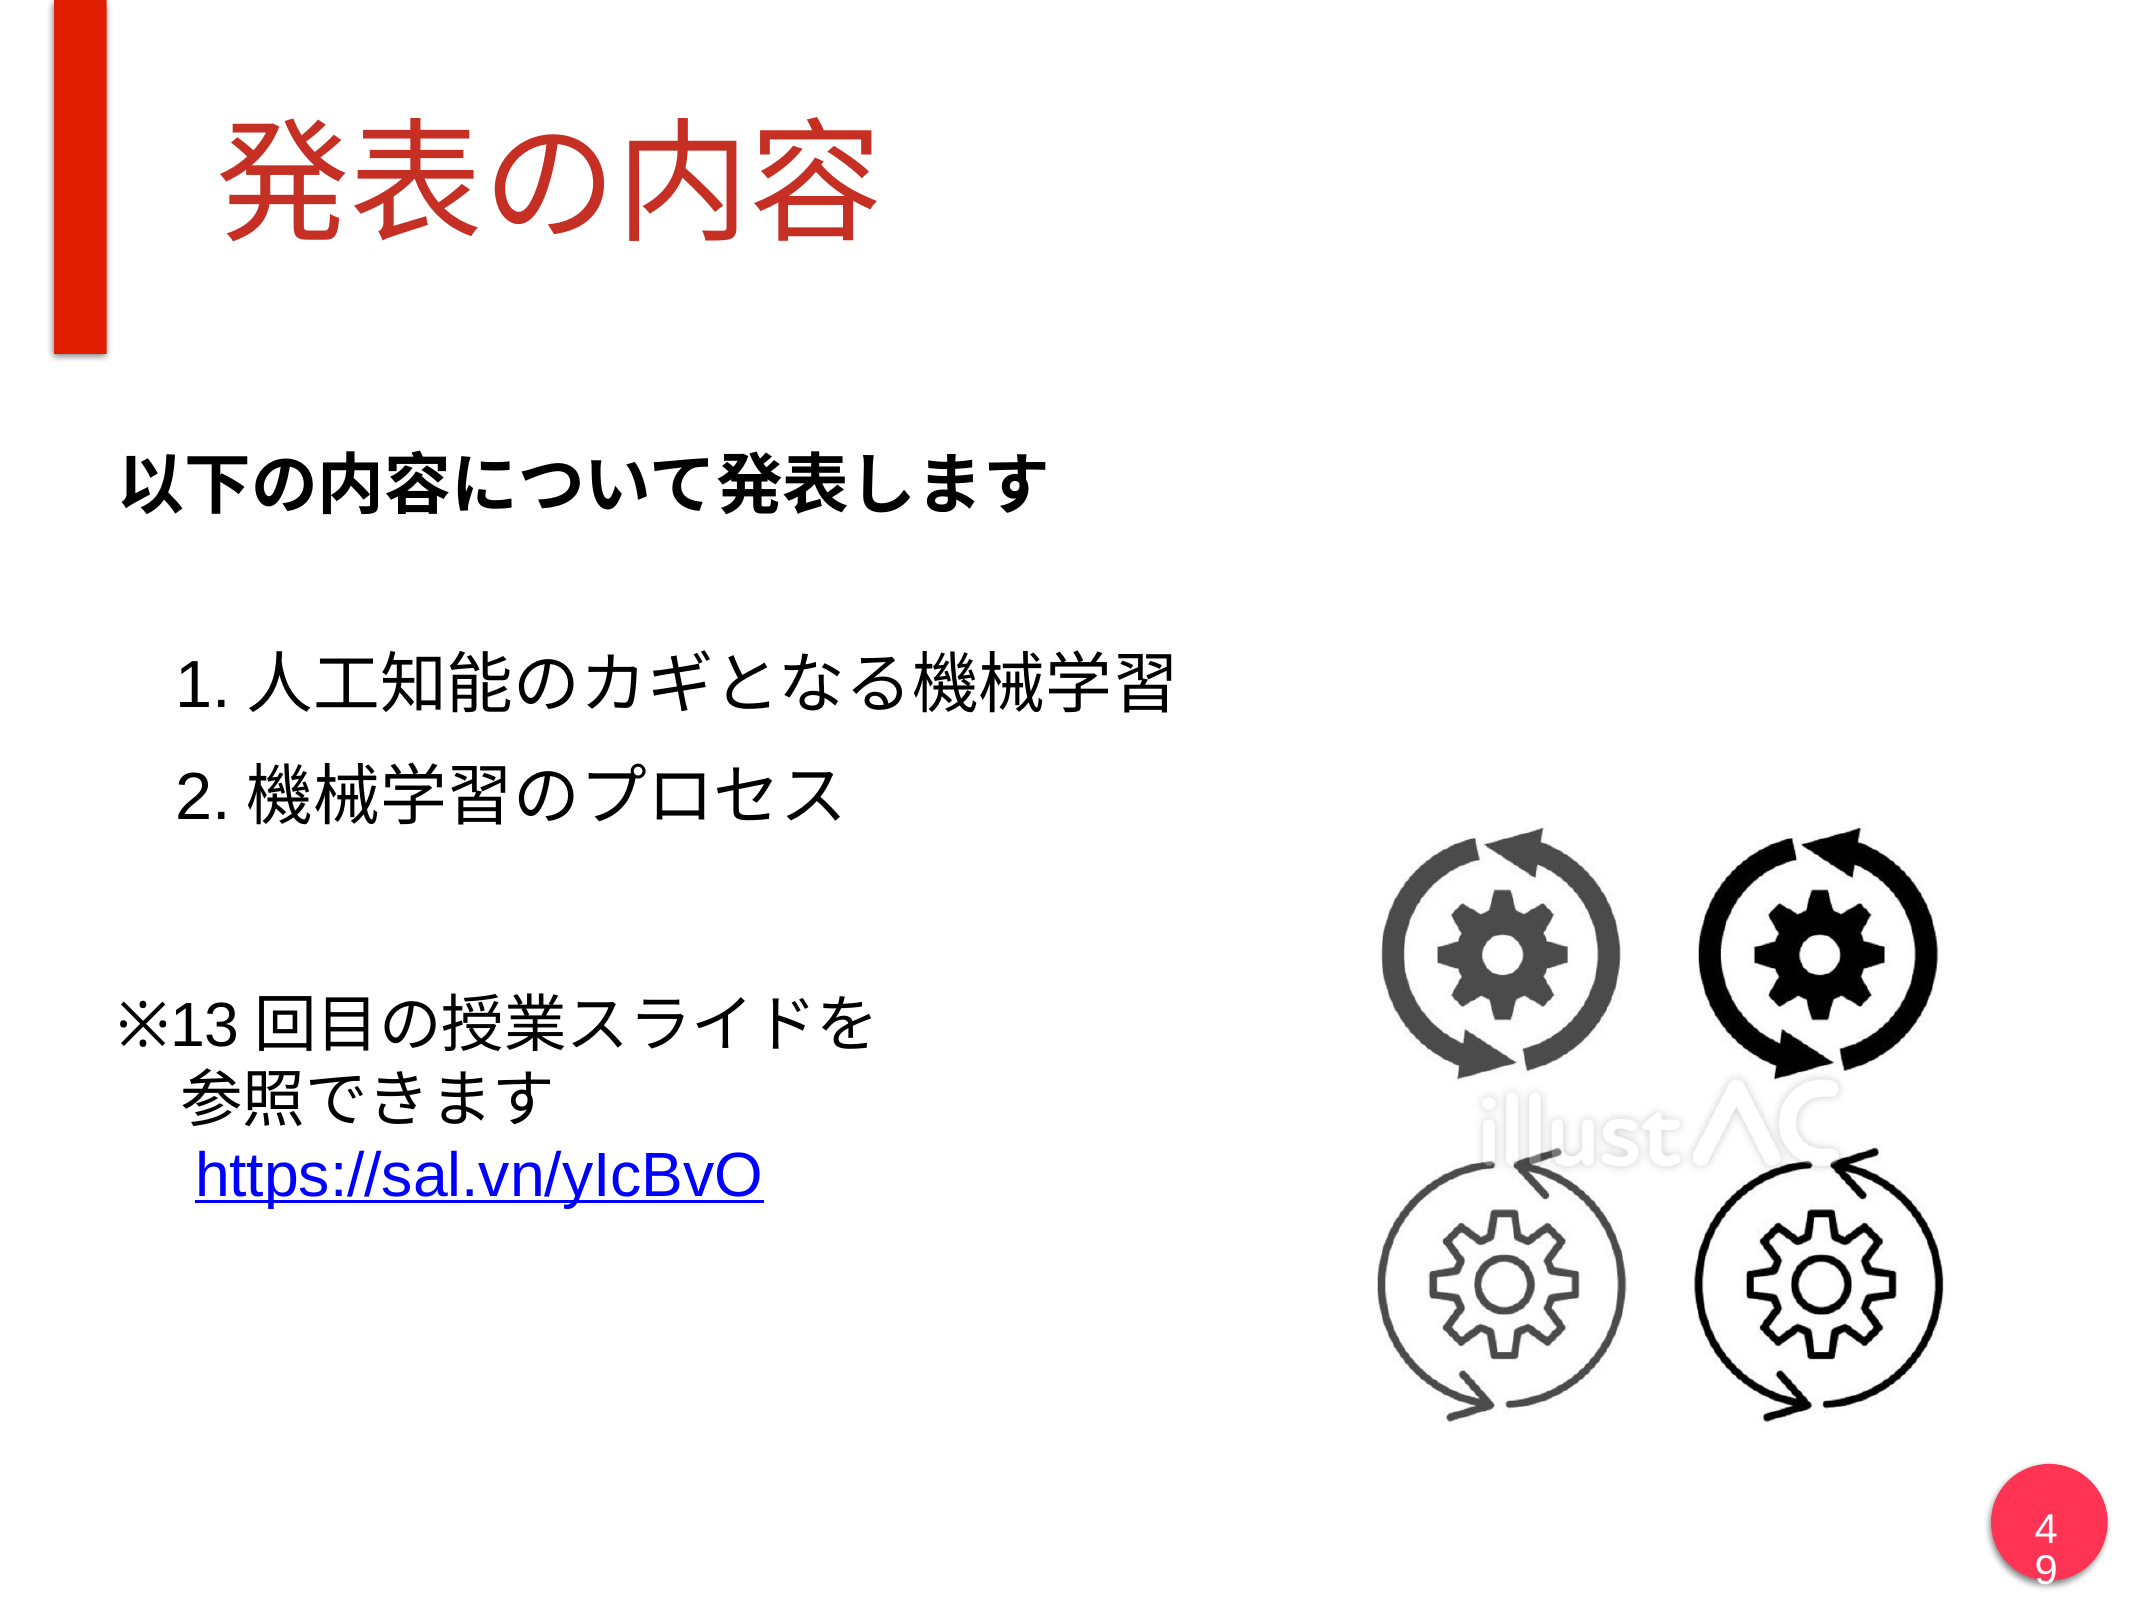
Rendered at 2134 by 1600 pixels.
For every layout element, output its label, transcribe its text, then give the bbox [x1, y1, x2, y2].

text_box 人工知能のカギとなる機械学習 機械学習のプロセス [156, 613, 1667, 961]
text_box ※13回目の授業スライドを 参照できます https://sal.vn/yIcBvO [102, 969, 1103, 1374]
text_box 以下の内容について発表します [102, 426, 1971, 537]
title 発表の内容 [208, 11, 1927, 343]
picture [1350, 806, 1971, 1439]
slide_number 49 [2026, 1493, 2073, 1600]
